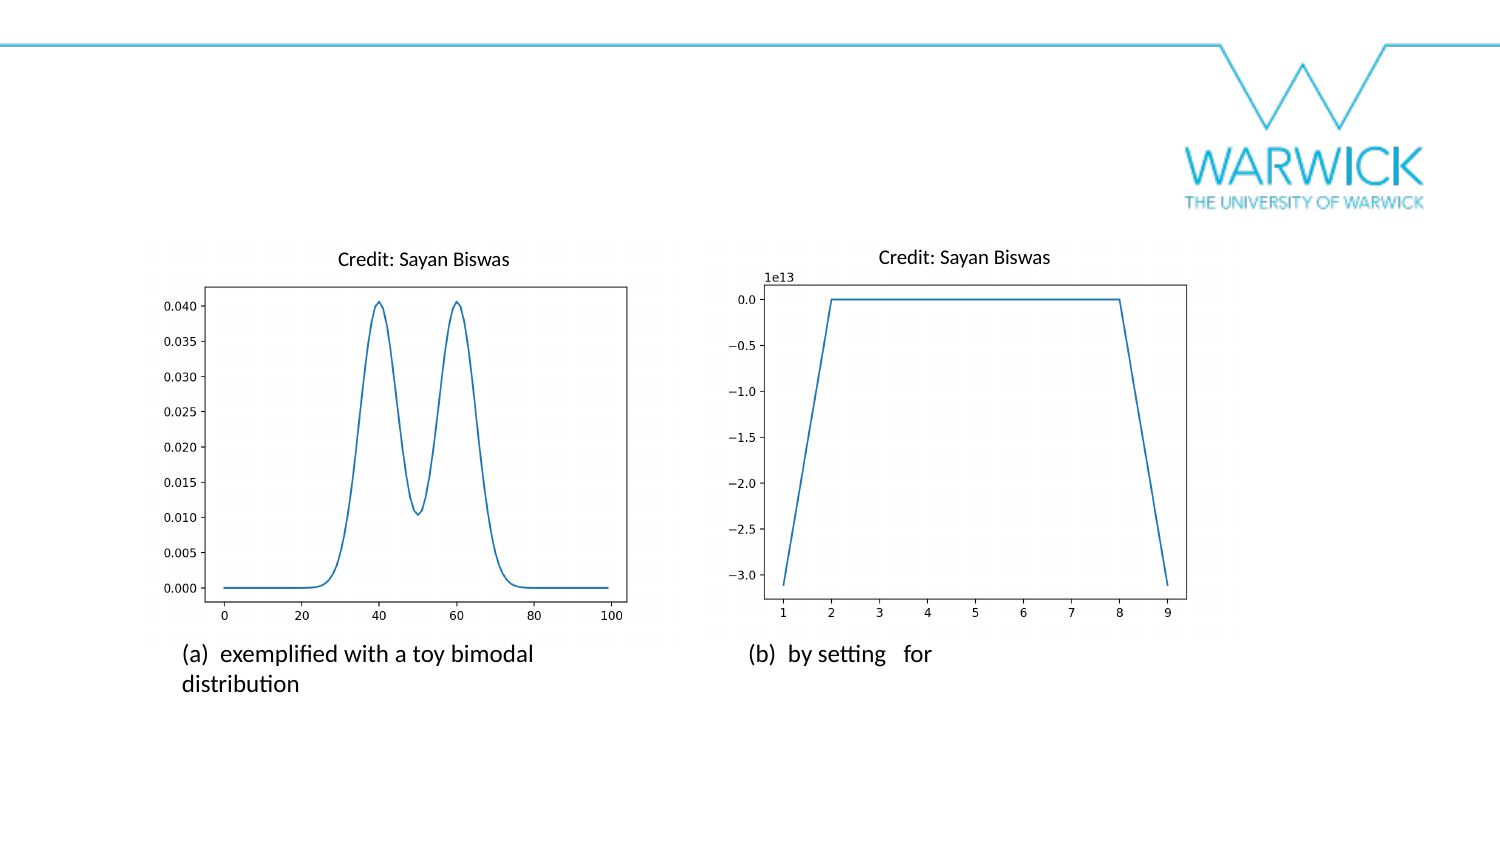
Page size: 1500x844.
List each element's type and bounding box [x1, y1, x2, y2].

picture [696, 236, 1241, 644]
picture [136, 238, 681, 647]
